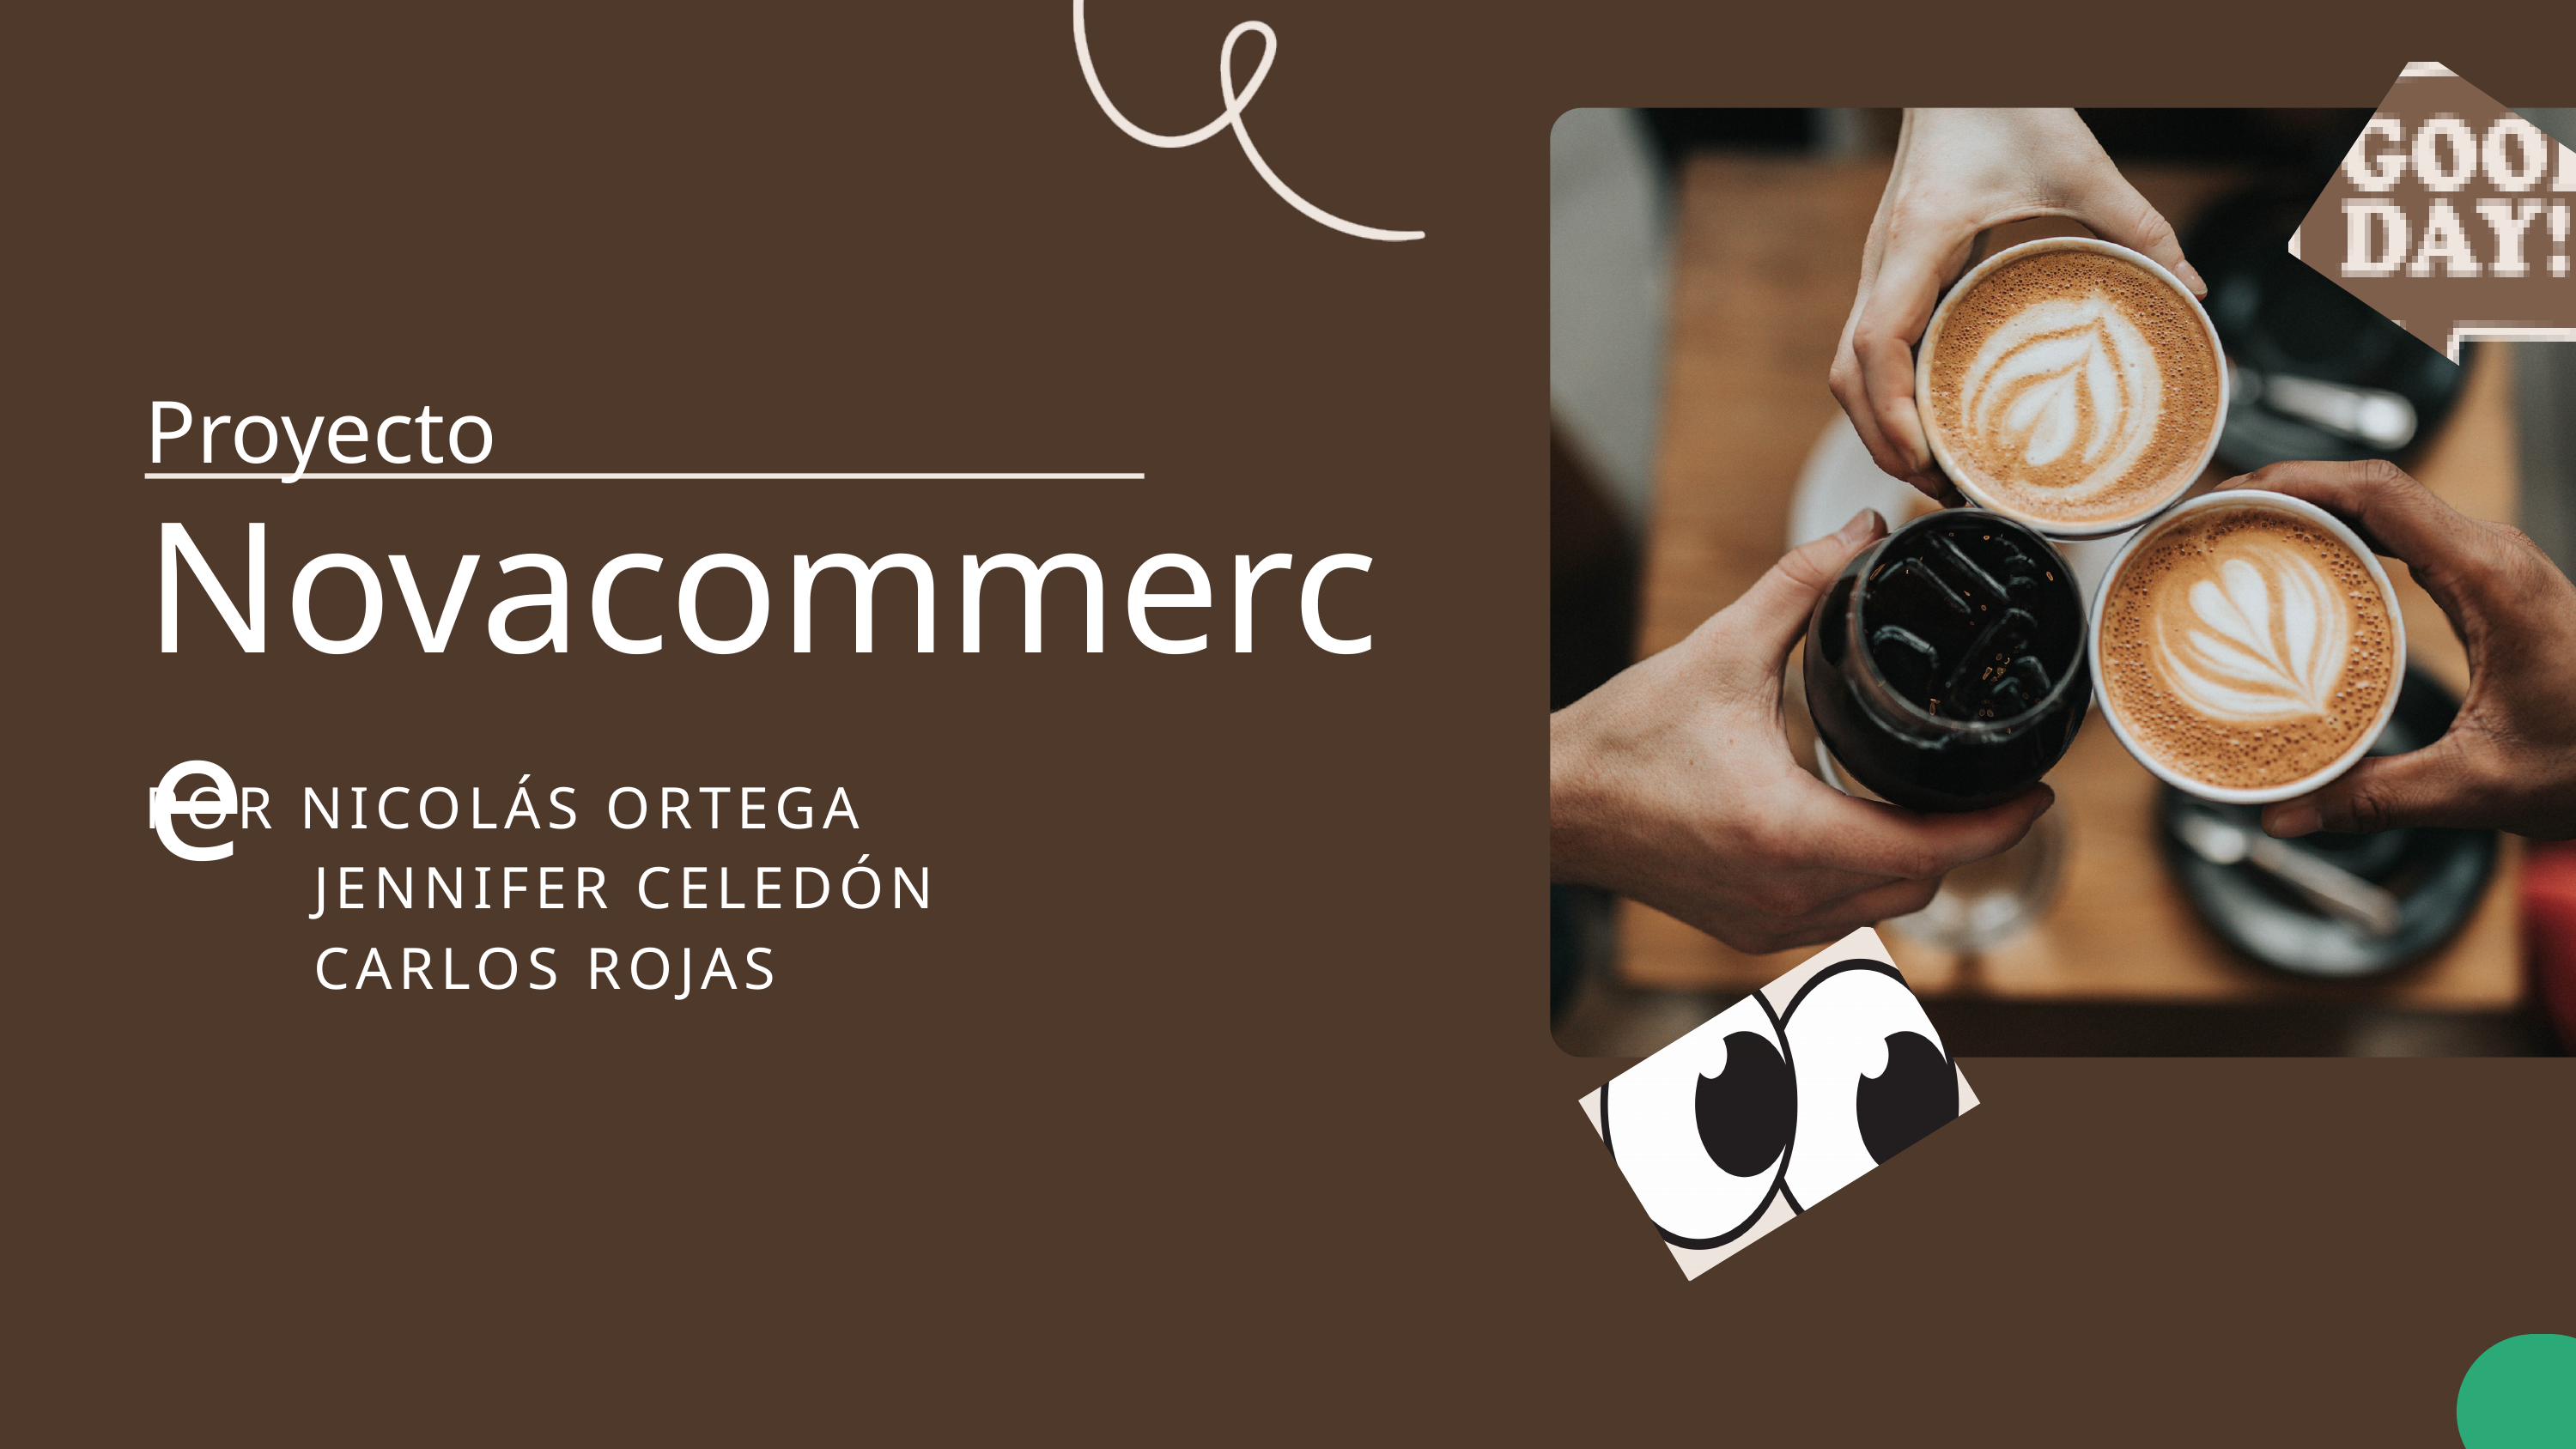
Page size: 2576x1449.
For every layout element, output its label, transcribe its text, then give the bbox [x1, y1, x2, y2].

text_box Proyecto [144, 360, 1273, 481]
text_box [1549, 107, 2576, 1058]
text_box Novacommerce [144, 482, 1473, 896]
text_box [2379, 48, 2506, 106]
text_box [2456, 1333, 2576, 1449]
text_box POR NICOLÁS ORTEGA JENNIFER CELEDÓN CARLOS ROJAS [144, 760, 1192, 1081]
text_box [1578, 1064, 1981, 1282]
text_box [1072, 0, 1428, 242]
